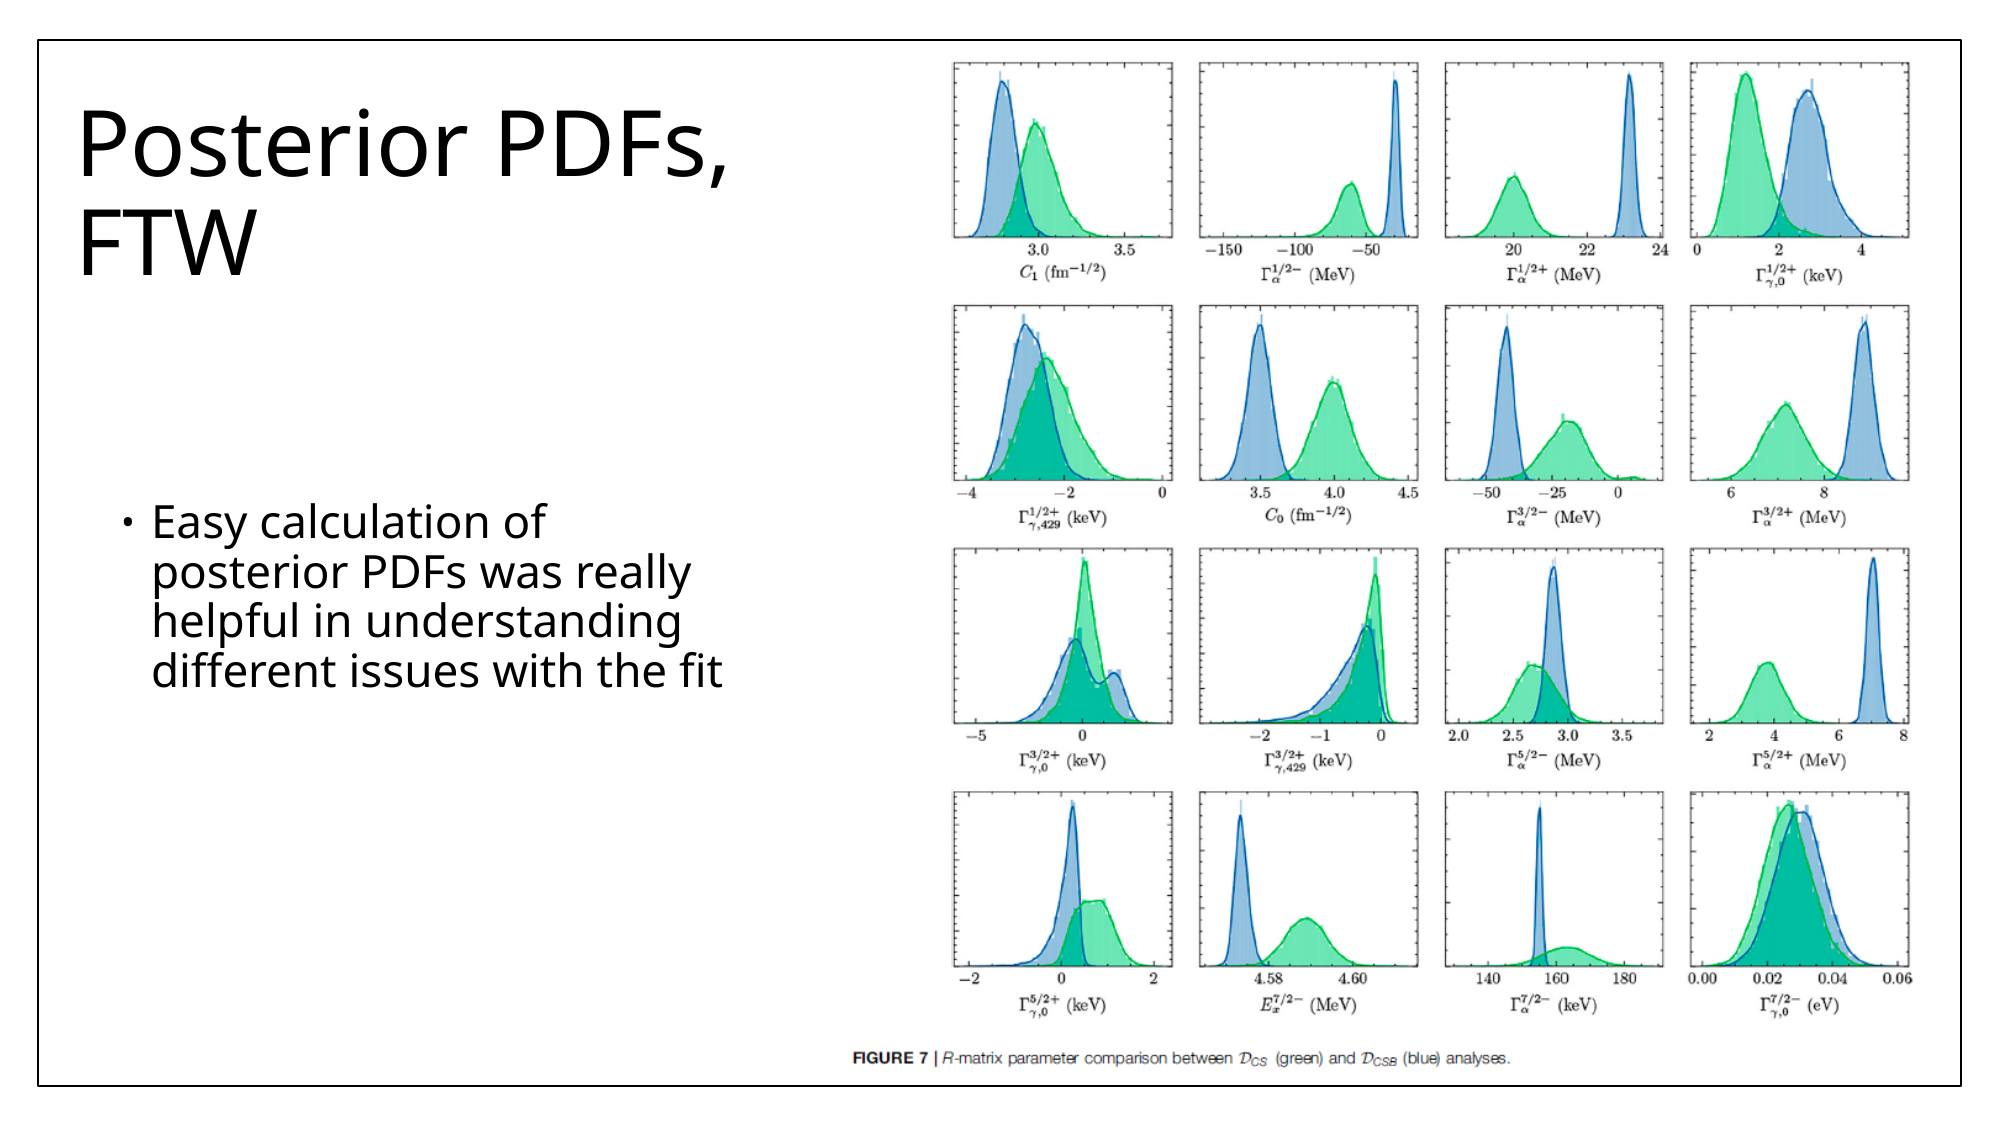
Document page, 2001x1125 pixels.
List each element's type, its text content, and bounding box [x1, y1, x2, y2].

title Posterior PDFs, FTW [60, 84, 757, 308]
list Easy calculation of posterior PDFs was really helpful in understanding different issues with the fit [98, 492, 757, 755]
picture [843, 55, 1940, 1070]
